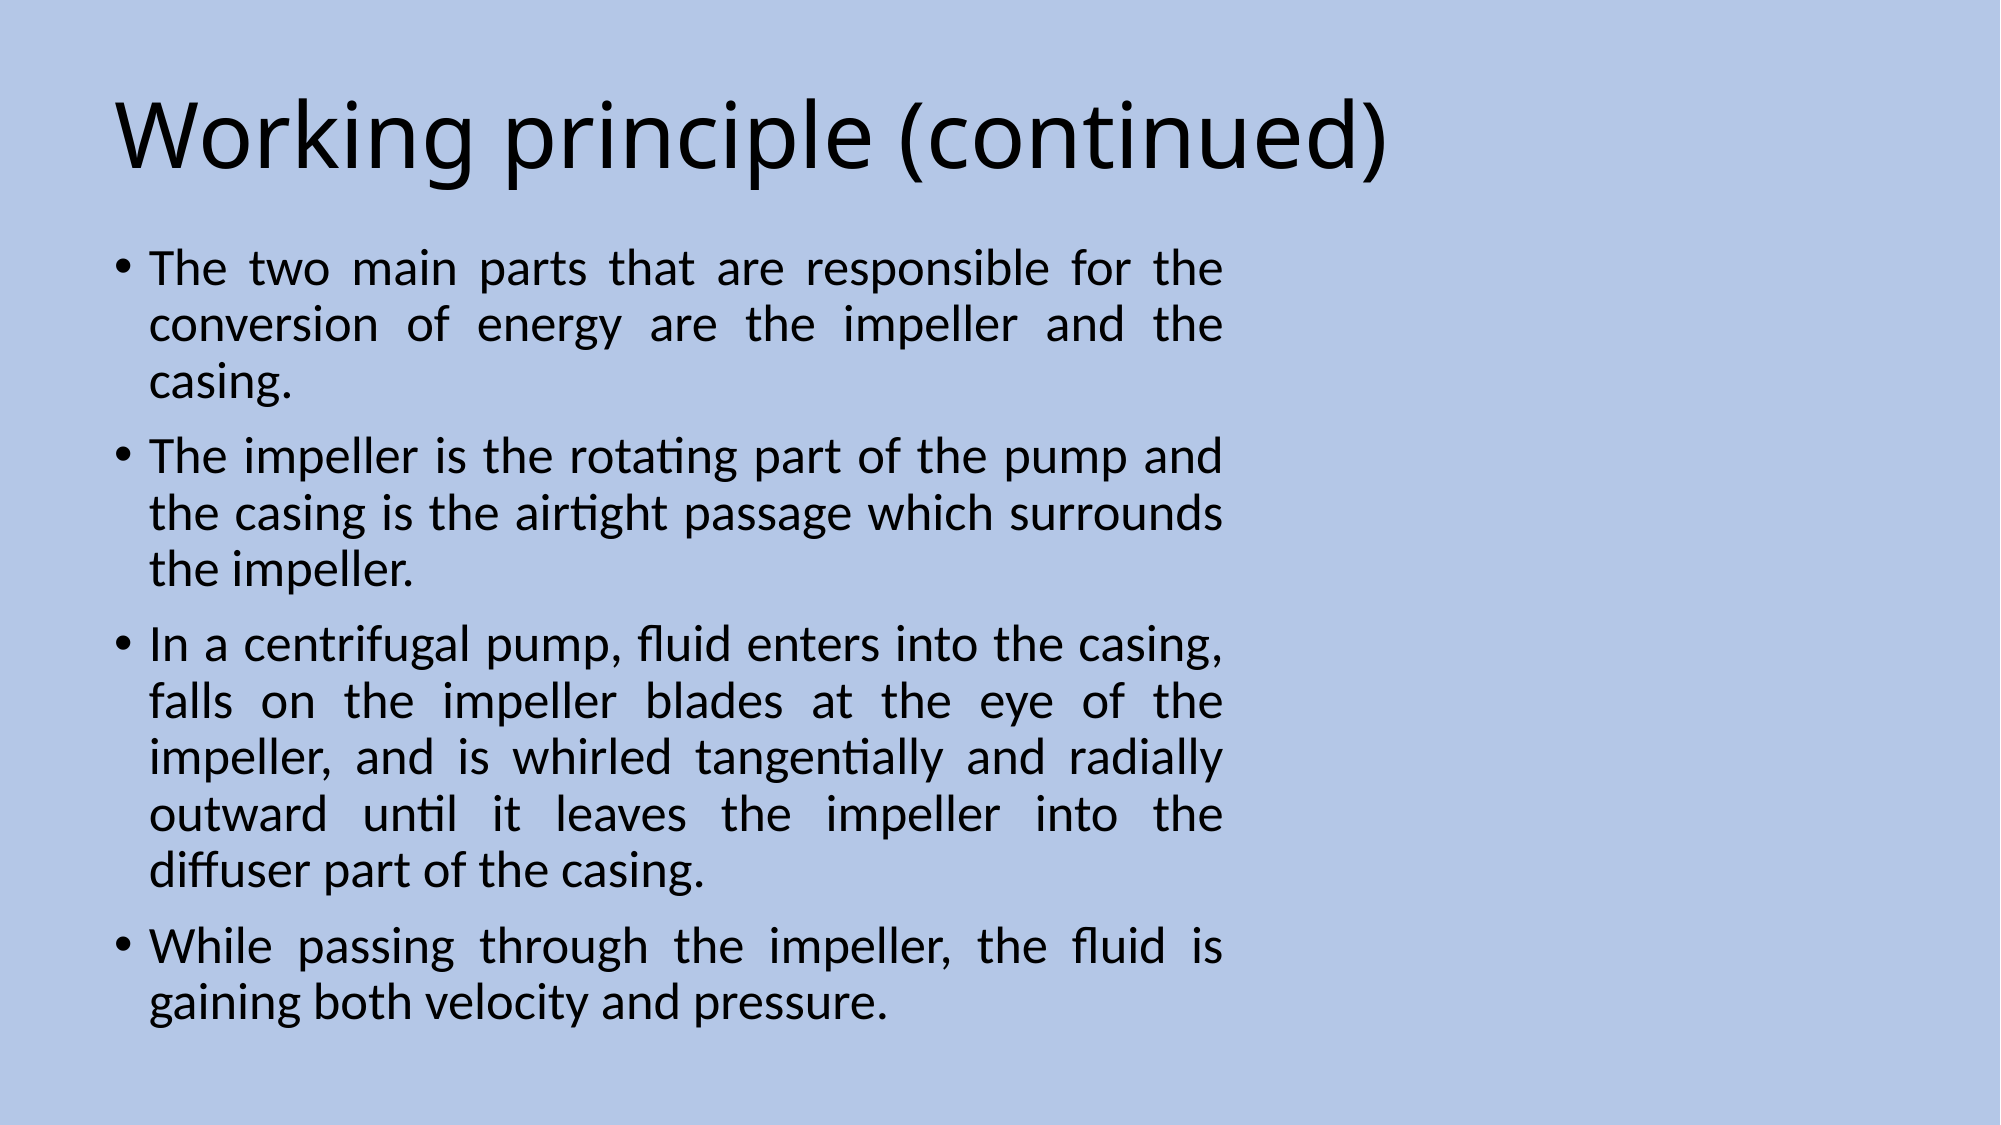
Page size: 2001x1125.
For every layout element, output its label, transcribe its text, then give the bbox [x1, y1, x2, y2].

title Working principle (continued) [99, 45, 1900, 233]
list The two main parts that are responsible for the conversion of energy are the impeller and the casing. The impeller is the rotating part of the pump and the casing is the airtight passage which surrounds the impeller. In a centrifugal pump, fluid enters into the casing, falls on the impeller blades at the eye of the impeller, and is whirled tangentially and radially outward until it leaves the impeller into the diffuser part of the casing. While passing through the impeller, the fluid is gaining both velocity and pressure. [99, 232, 1240, 1046]
